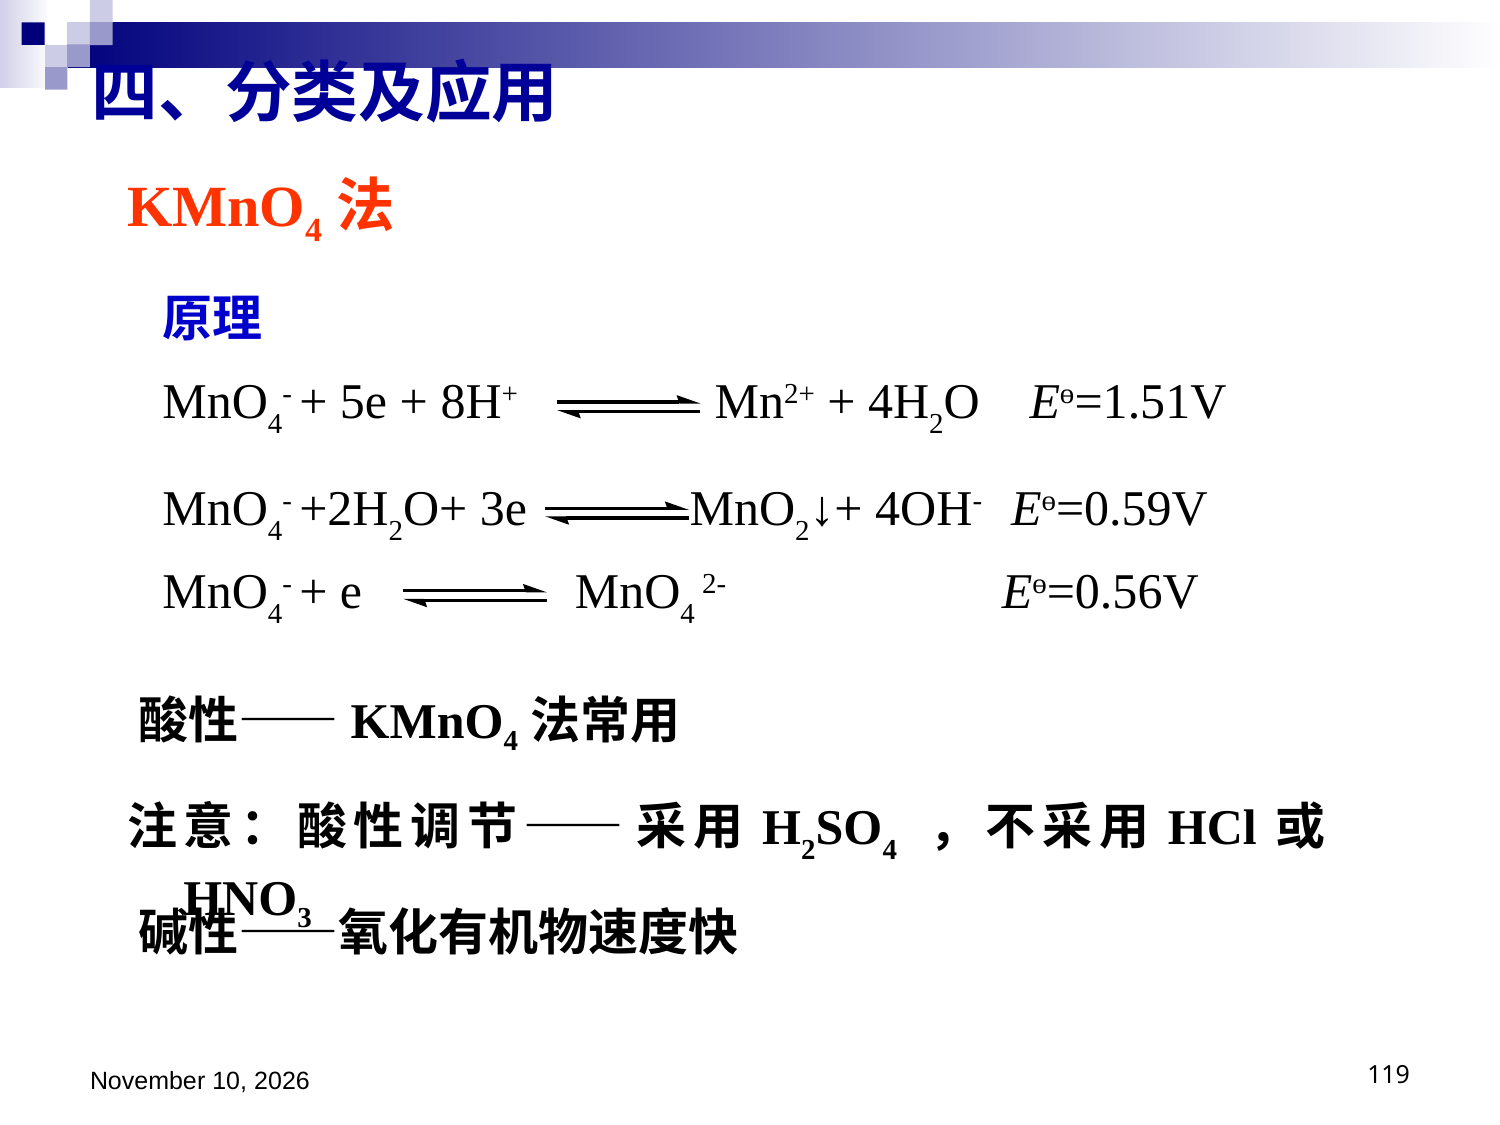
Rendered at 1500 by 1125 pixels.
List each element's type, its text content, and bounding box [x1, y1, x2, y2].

text_box 四、分类及应用 [76, 42, 692, 138]
slide_number 119 [1074, 1024, 1426, 1101]
text_box MnO4- +2H2O+ 3e MnO2↓+ 4OH- Eө=0.59V [147, 467, 1381, 550]
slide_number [74, 1024, 426, 1103]
text_box MnO4- + 5e + 8H+ Mn2+ + 4H2O Eө=1.51V [147, 361, 1381, 450]
text_box 注意：酸性调节——采用H2SO4 ，不采用HCl或HNO3 [112, 786, 1353, 887]
text_box KMnO4法 [112, 160, 573, 256]
text_box 碱性——氧化有机物速度快 [123, 893, 951, 968]
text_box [548, 385, 707, 427]
text_box 原理 [147, 278, 514, 354]
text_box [395, 573, 554, 616]
text_box 酸性——KMnO4法常用 [123, 680, 904, 764]
text_box MnO4- + e MnO4 2- Eө=0.56V [147, 550, 1381, 639]
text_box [537, 491, 696, 533]
